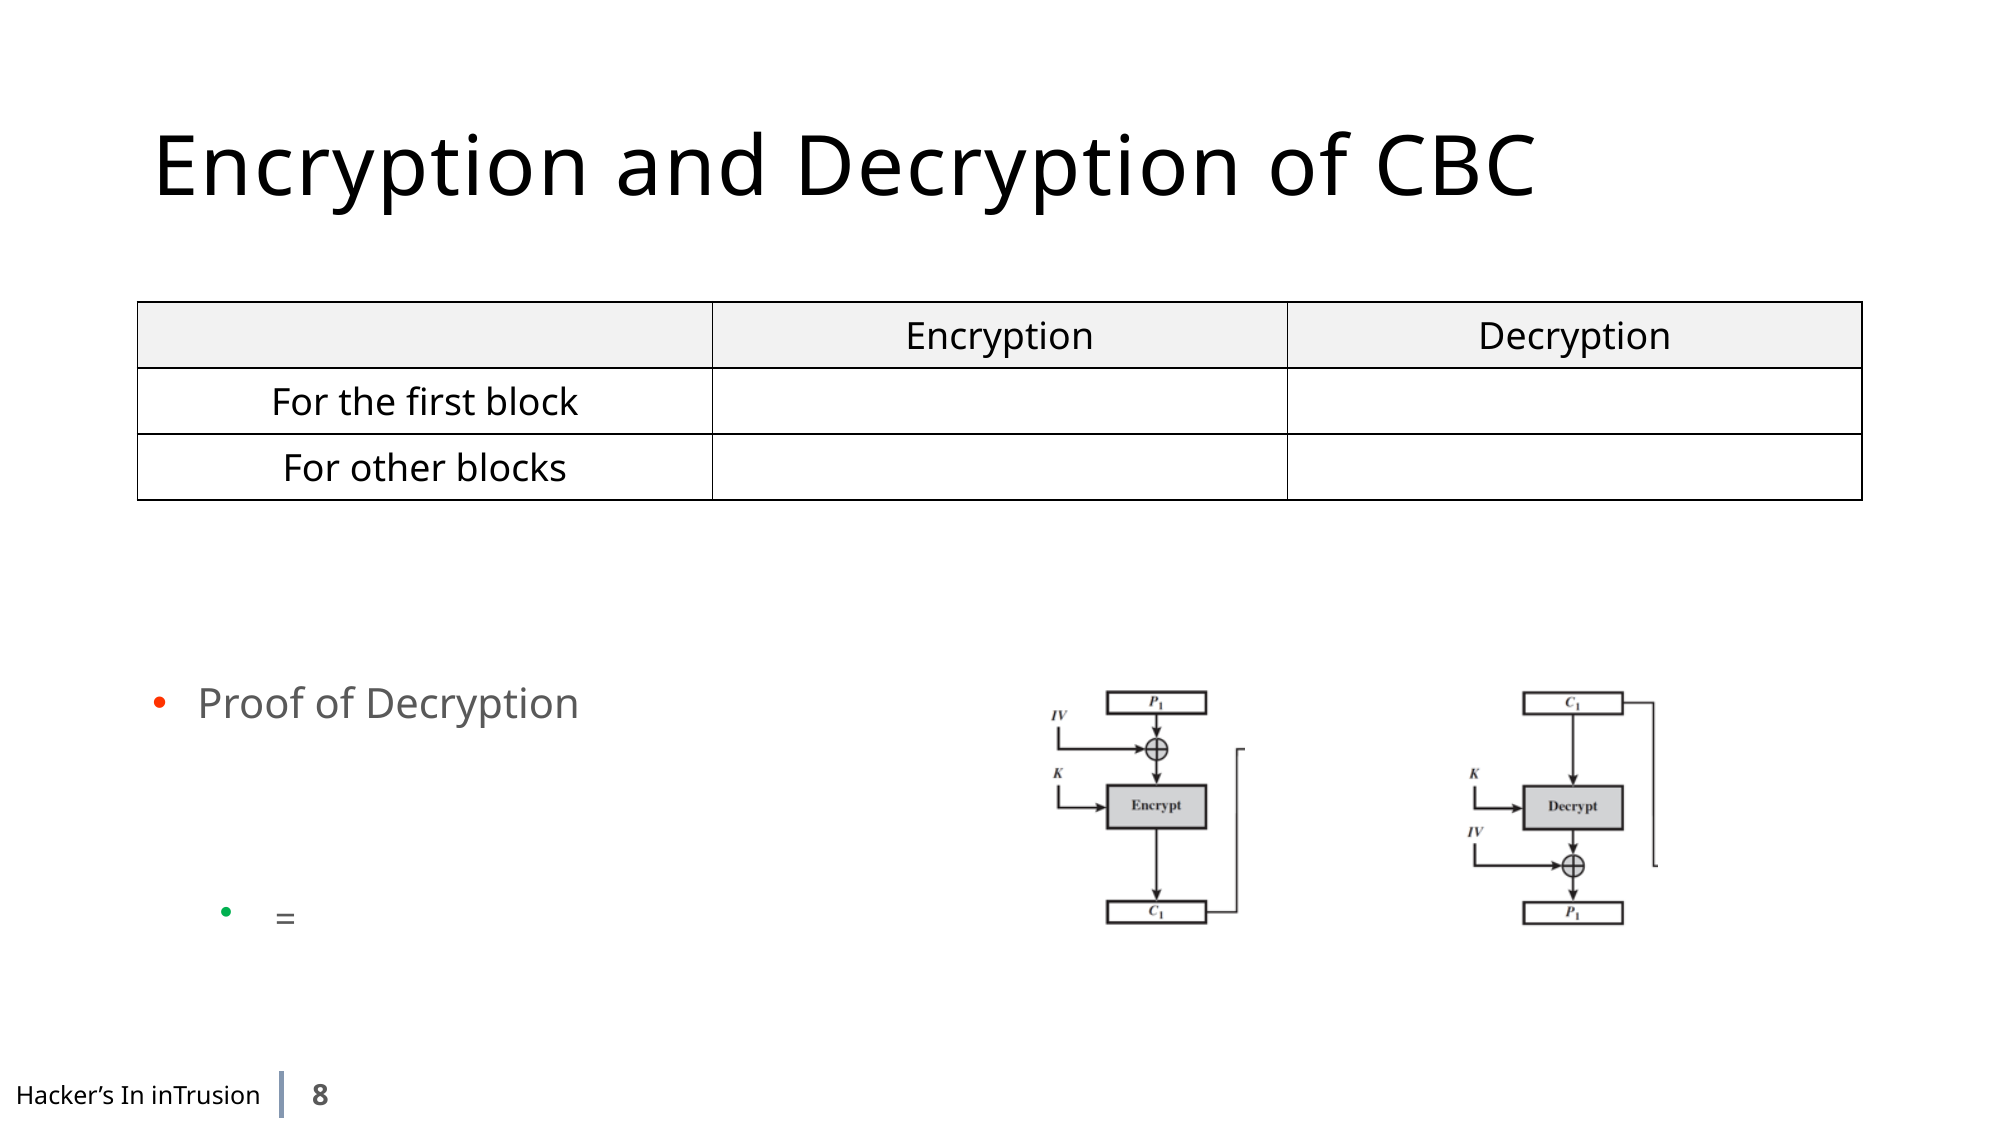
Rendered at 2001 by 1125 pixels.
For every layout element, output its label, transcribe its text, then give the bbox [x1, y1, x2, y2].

picture [1029, 669, 1245, 930]
title Encryption and Decryption of CBC [137, 59, 1863, 278]
picture [1449, 676, 1658, 930]
